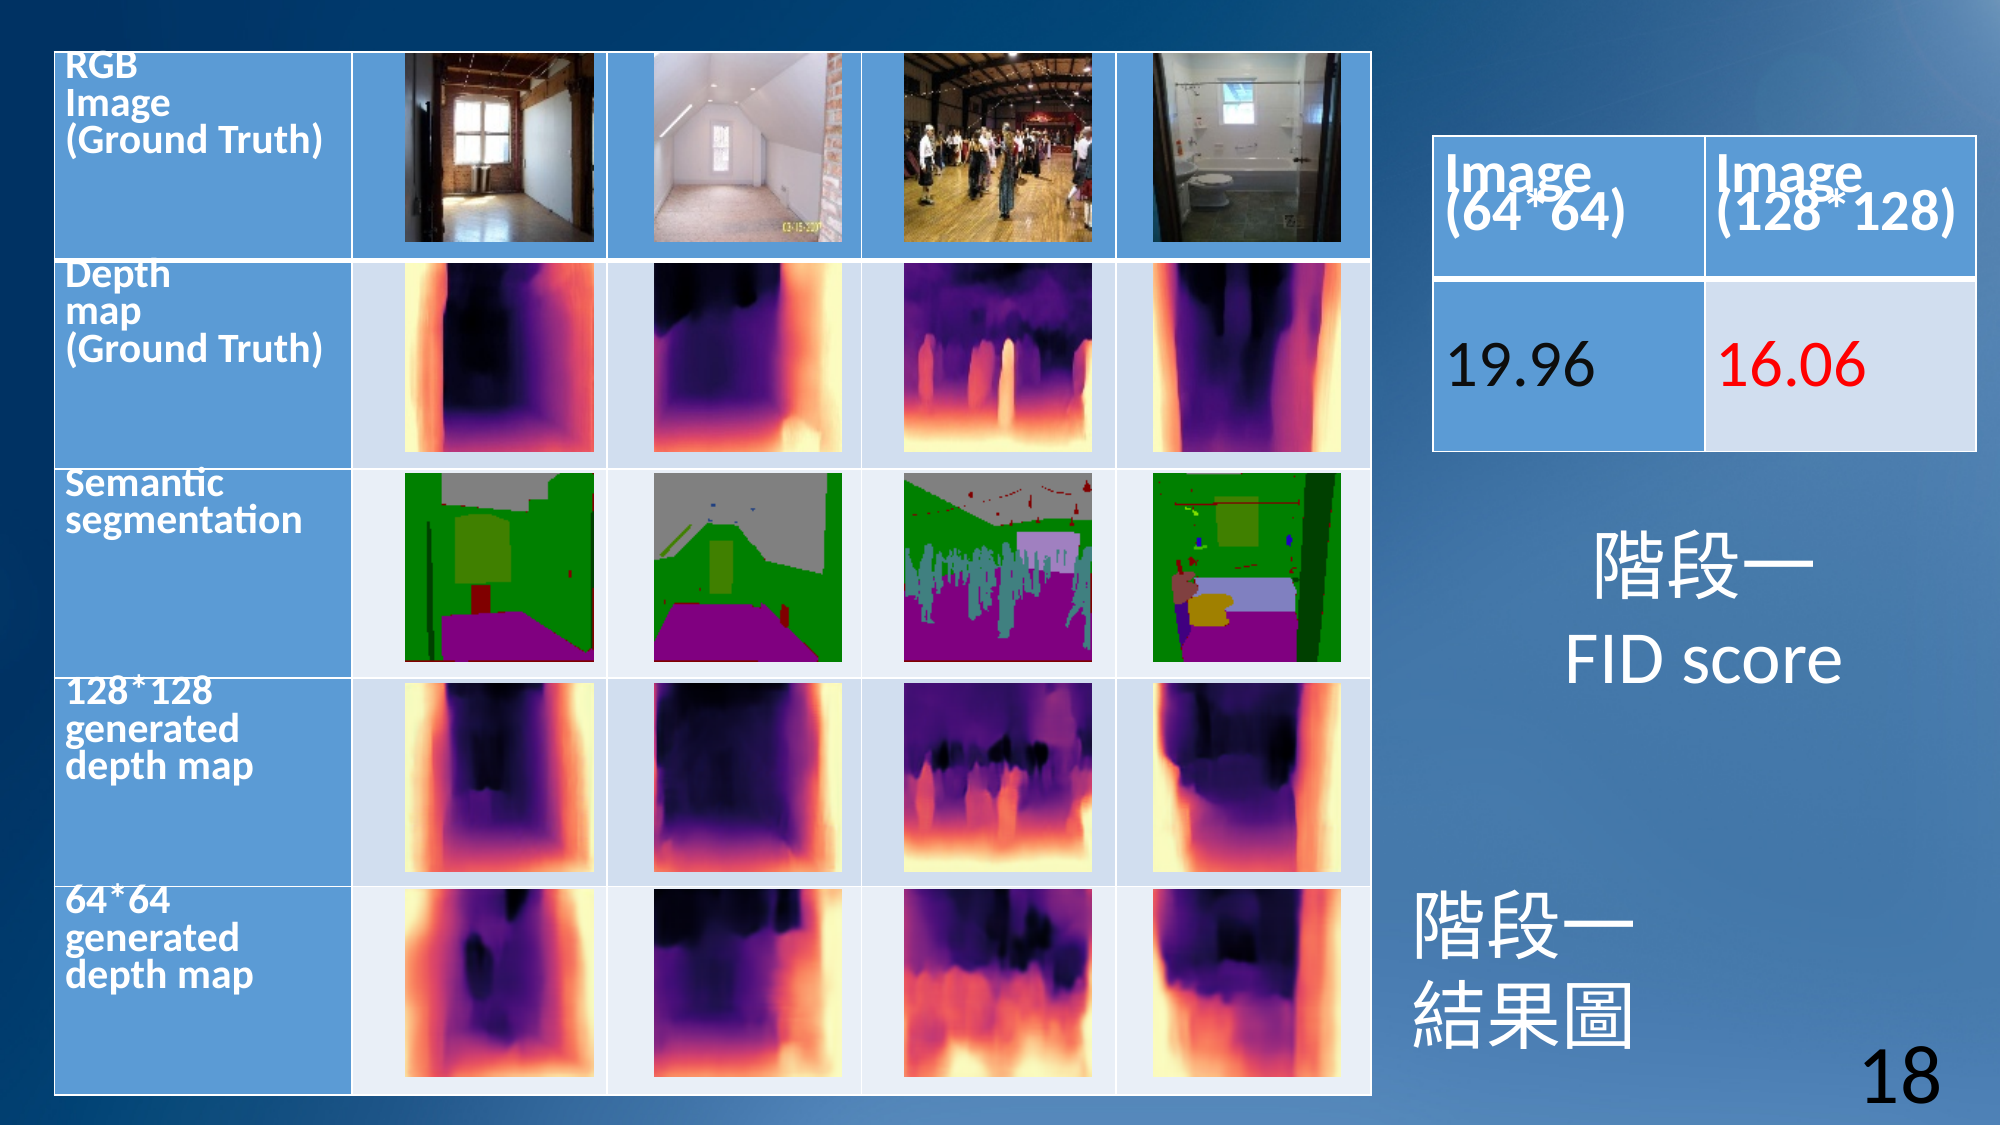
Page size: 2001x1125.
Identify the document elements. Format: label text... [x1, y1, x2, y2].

table_header Image (64*64) [1434, 137, 1704, 276]
table_cell [608, 263, 861, 468]
table_header Image (128*128) [1706, 137, 1975, 276]
table_header [862, 53, 1115, 258]
table_cell [353, 263, 606, 468]
table_cell [608, 887, 861, 1094]
table_cell [862, 263, 1115, 468]
table_cell 16.06 [1706, 282, 1975, 451]
text_box 階段一 FID score [1526, 511, 1883, 706]
table_cell [608, 470, 861, 677]
table_header RGB Image (Ground Truth) [55, 53, 351, 258]
table_cell [608, 679, 861, 886]
table_cell [1117, 887, 1370, 1094]
table_cell [353, 887, 606, 1094]
table_cell [862, 679, 1115, 886]
table_cell [353, 470, 606, 677]
table_cell [1117, 470, 1370, 677]
table_cell [862, 470, 1115, 677]
table_cell [862, 887, 1115, 1094]
table_cell 19.96 [1434, 282, 1704, 451]
slide_number 18 [1842, 1012, 2000, 1073]
table_header [1117, 53, 1370, 258]
picture [0, 0, 2000, 1125]
text_box 階段一 結果圖 [1283, 871, 1765, 1066]
table_cell 128*128 generated depth map [55, 679, 351, 886]
table_header [353, 53, 606, 258]
table_cell 64*64 generated depth map [55, 887, 351, 1094]
table_cell Depth map (Ground Truth) [55, 263, 351, 468]
table_cell [1117, 679, 1370, 886]
table_header [608, 53, 861, 258]
table_cell [353, 679, 606, 886]
table_cell [1117, 263, 1370, 468]
table_cell Semantic segmentation [55, 470, 351, 677]
